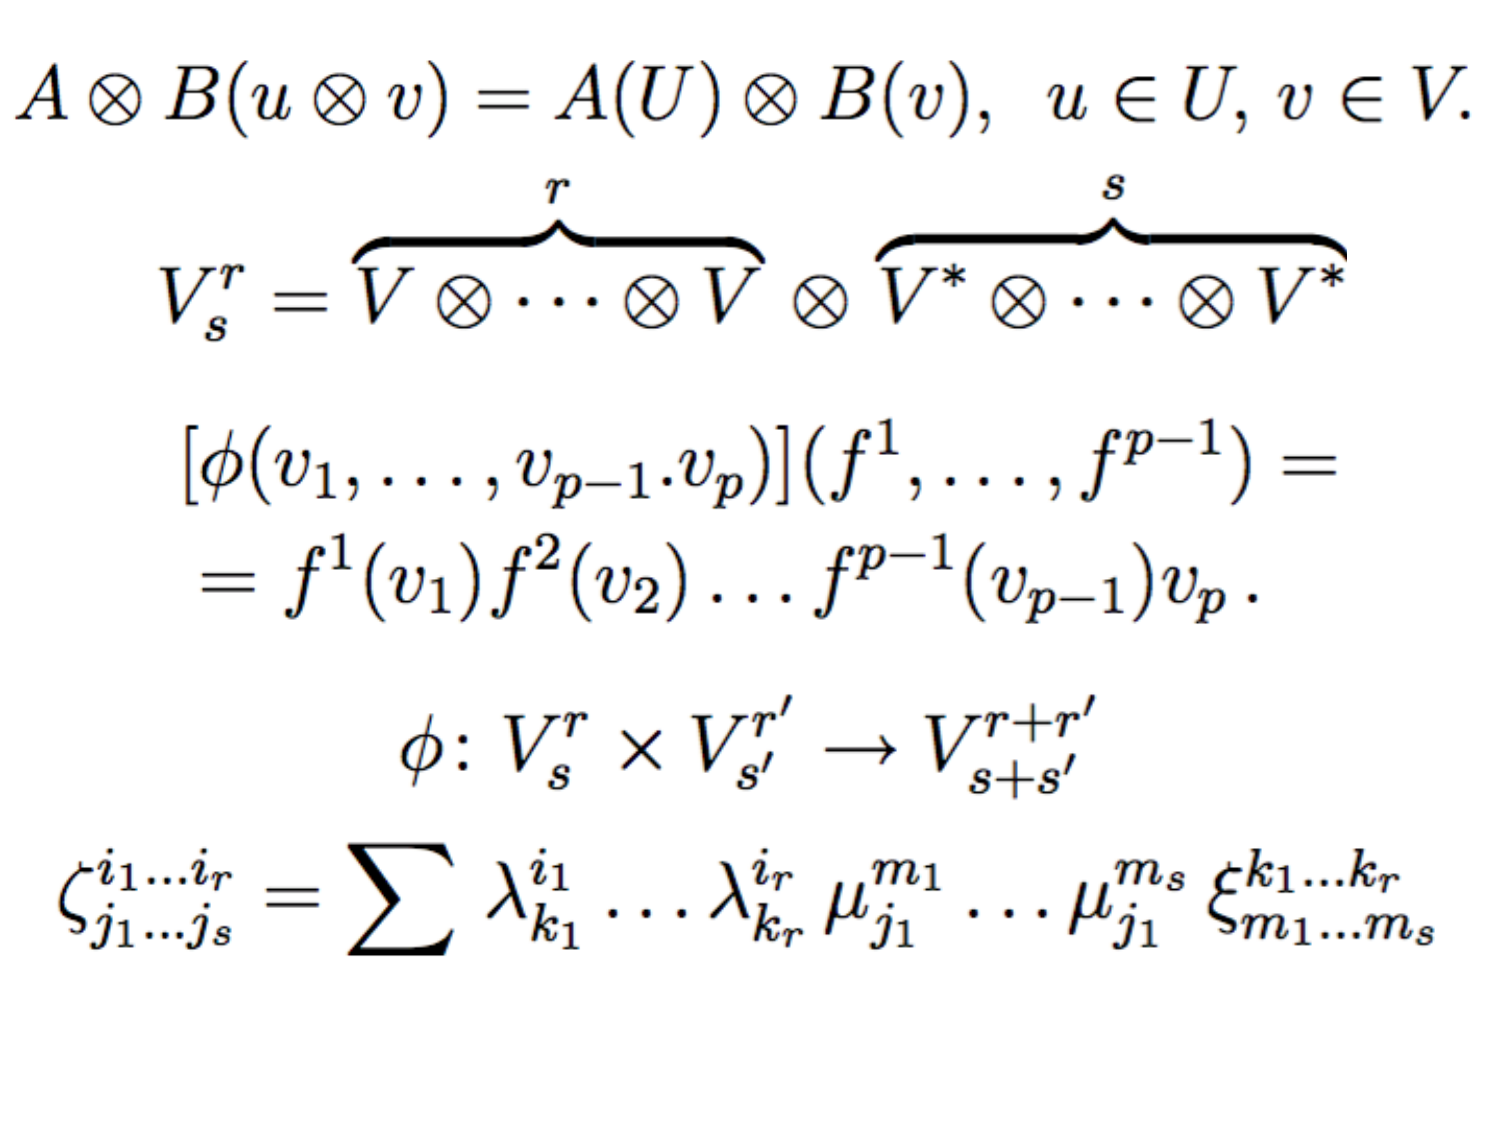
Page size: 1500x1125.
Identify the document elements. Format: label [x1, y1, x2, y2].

picture [40, 839, 1460, 963]
picture [381, 689, 1118, 816]
picture [0, 54, 1500, 162]
picture [152, 173, 1348, 343]
picture [152, 409, 1348, 648]
